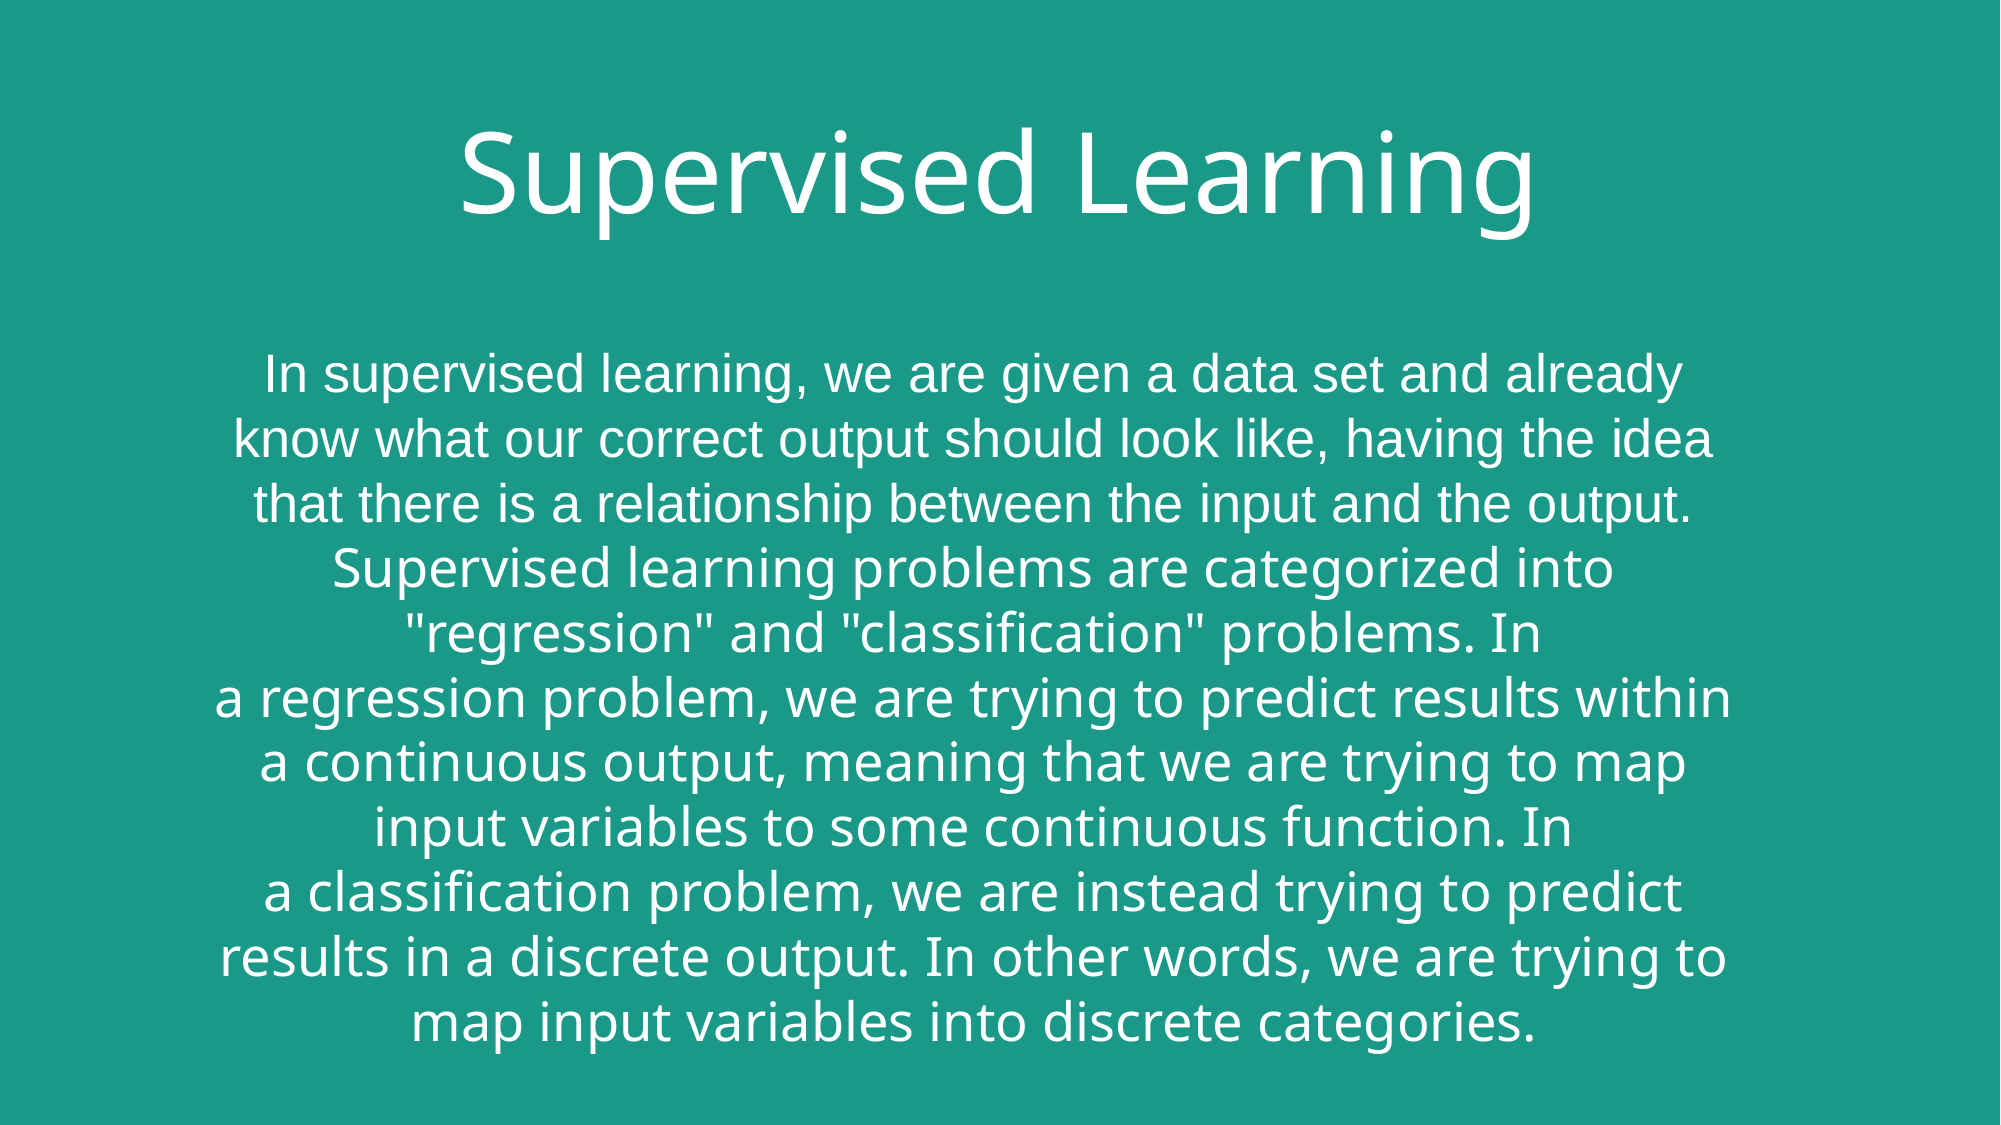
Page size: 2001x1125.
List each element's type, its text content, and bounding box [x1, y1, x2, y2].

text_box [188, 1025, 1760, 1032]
text_box Supervised Learning [137, 59, 1863, 278]
picture [137, 299, 1862, 1014]
